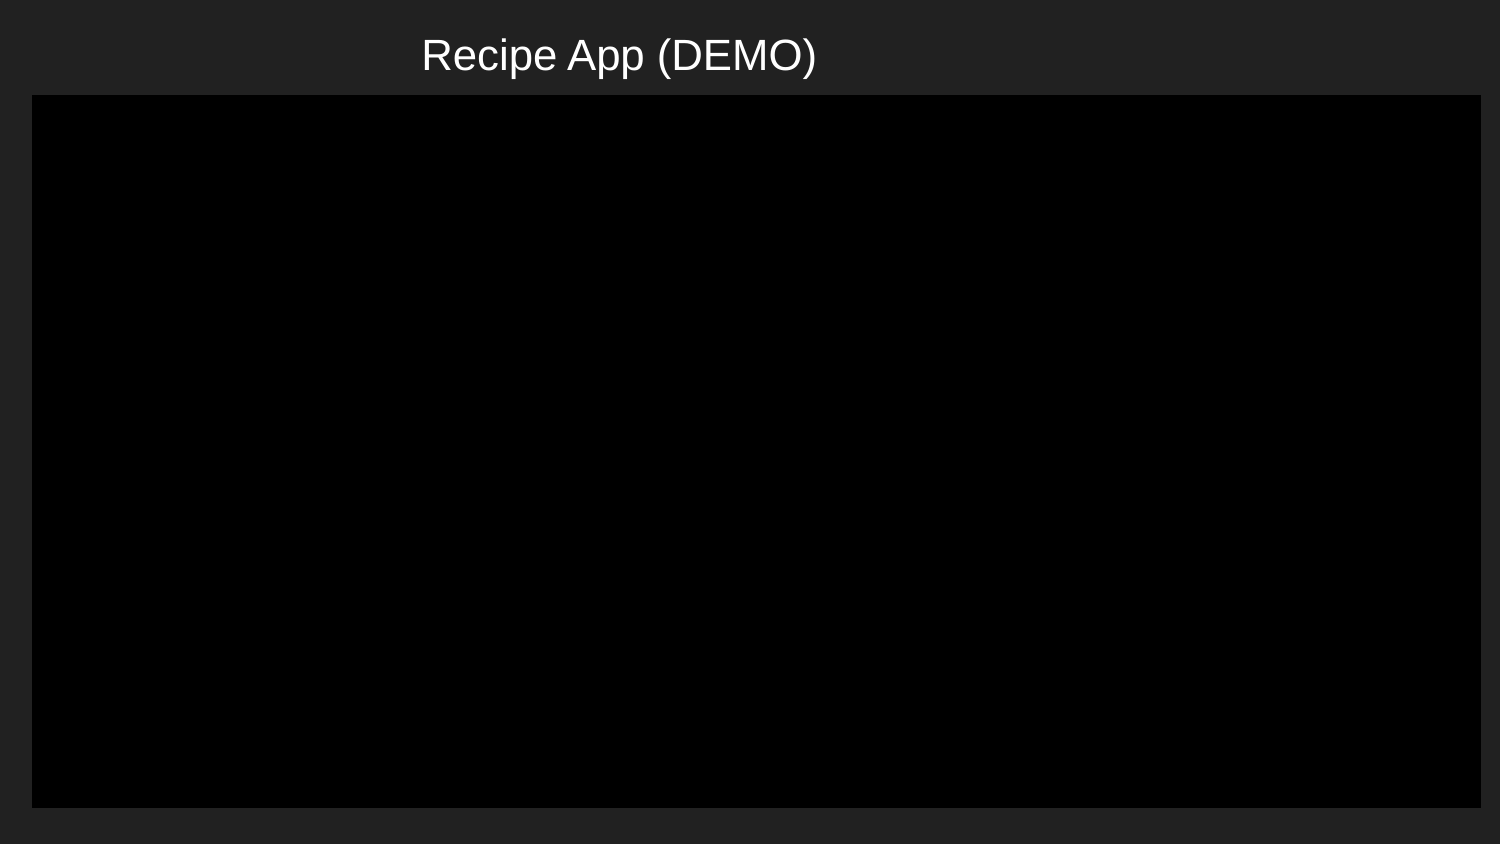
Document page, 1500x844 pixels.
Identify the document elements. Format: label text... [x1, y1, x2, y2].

title Recipe App (DEMO) [31, 11, 1449, 93]
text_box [31, 93, 1482, 810]
